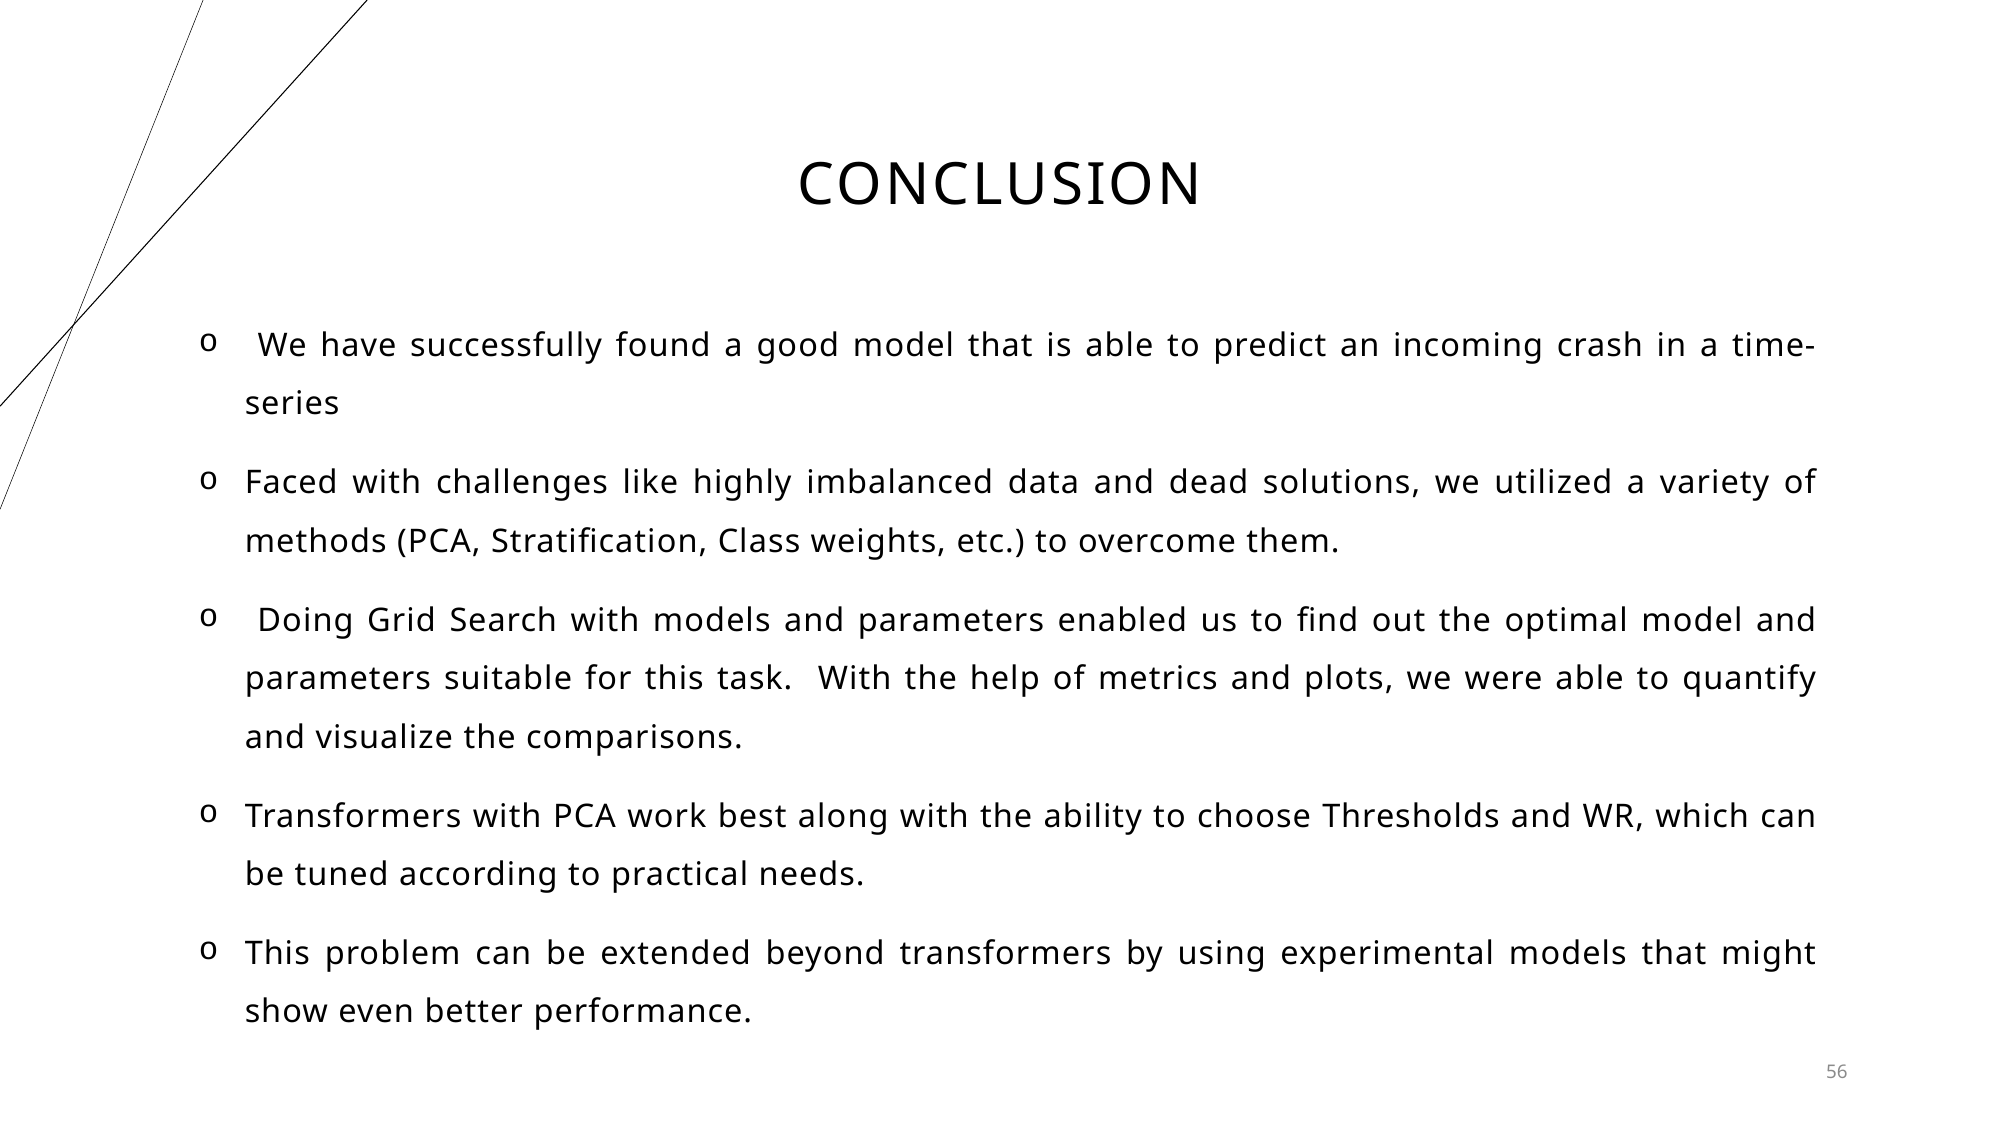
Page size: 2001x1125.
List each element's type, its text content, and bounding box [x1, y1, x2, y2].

title Conclusion [309, 76, 1691, 295]
list We have successfully found a good model that is able to predict an incoming crash in a time-series Faced with challenges like highly imbalanced data and dead solutions, we utilized a variety of methods (PCA, Stratification, Class weights, etc.) to overcome them. Doing Grid Search with models and parameters enabled us to find out the optimal model and parameters suitable for this task. With the help of metrics and plots, we were able to quantify and visualize the comparisons. Transformers with PCA work best along with the ability to choose Thresholds and WR, which can be tuned according to practical needs. This problem can be extended beyond transformers by using experimental models that might show even better performance. [183, 296, 1837, 1038]
slide_number 56 [1412, 1042, 1863, 1103]
